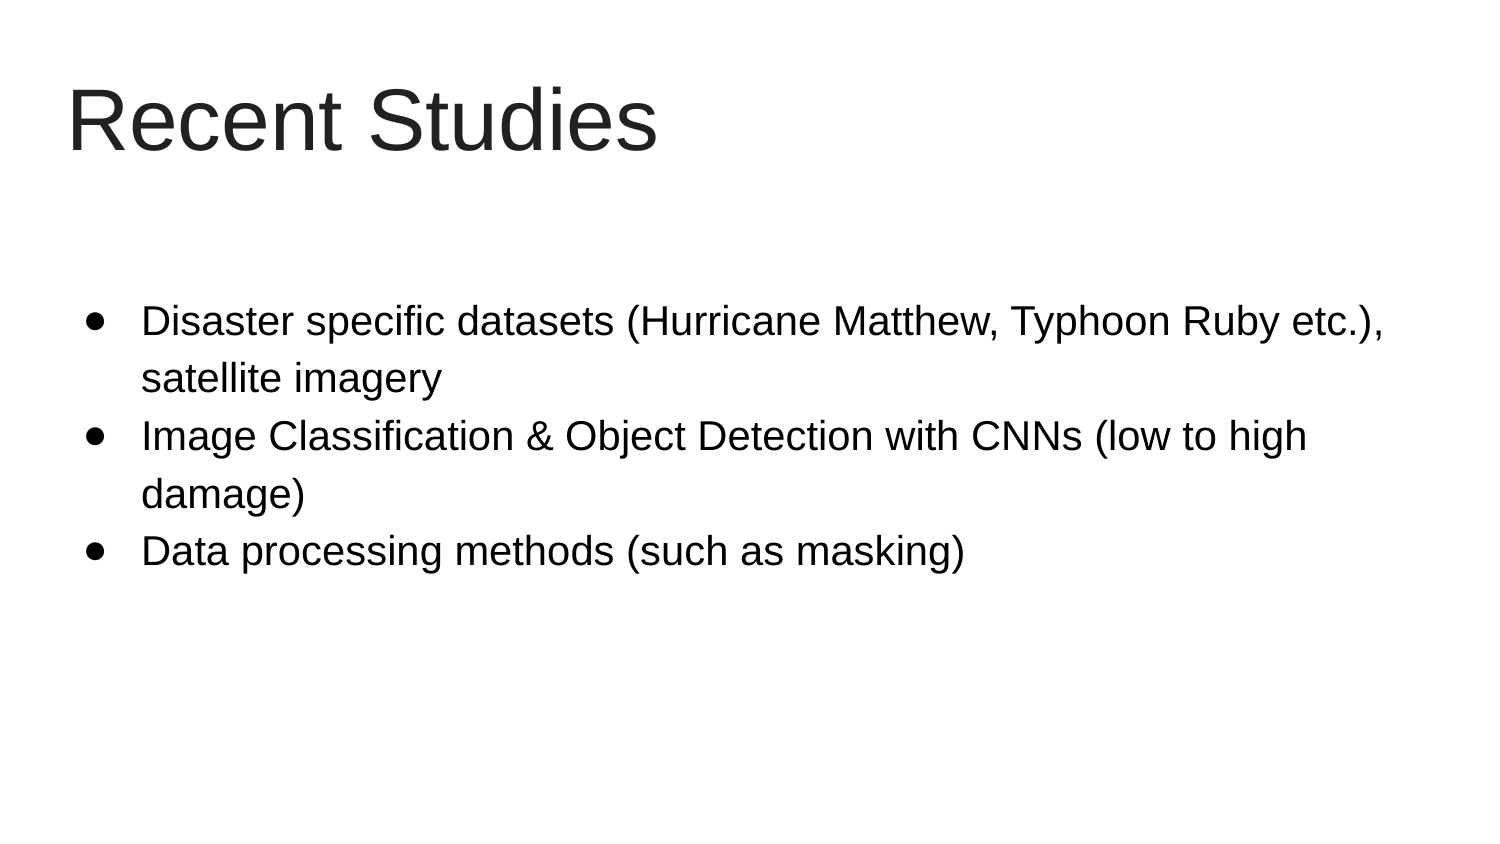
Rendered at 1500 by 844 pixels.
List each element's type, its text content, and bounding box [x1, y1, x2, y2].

title Recent Studies [51, 48, 1449, 180]
list Disaster specific datasets (Hurricane Matthew, Typhoon Ruby etc.), satellite imagery Image Classification & Object Detection with CNNs (low to high damage) Data processing methods (such as masking) [51, 201, 1449, 750]
